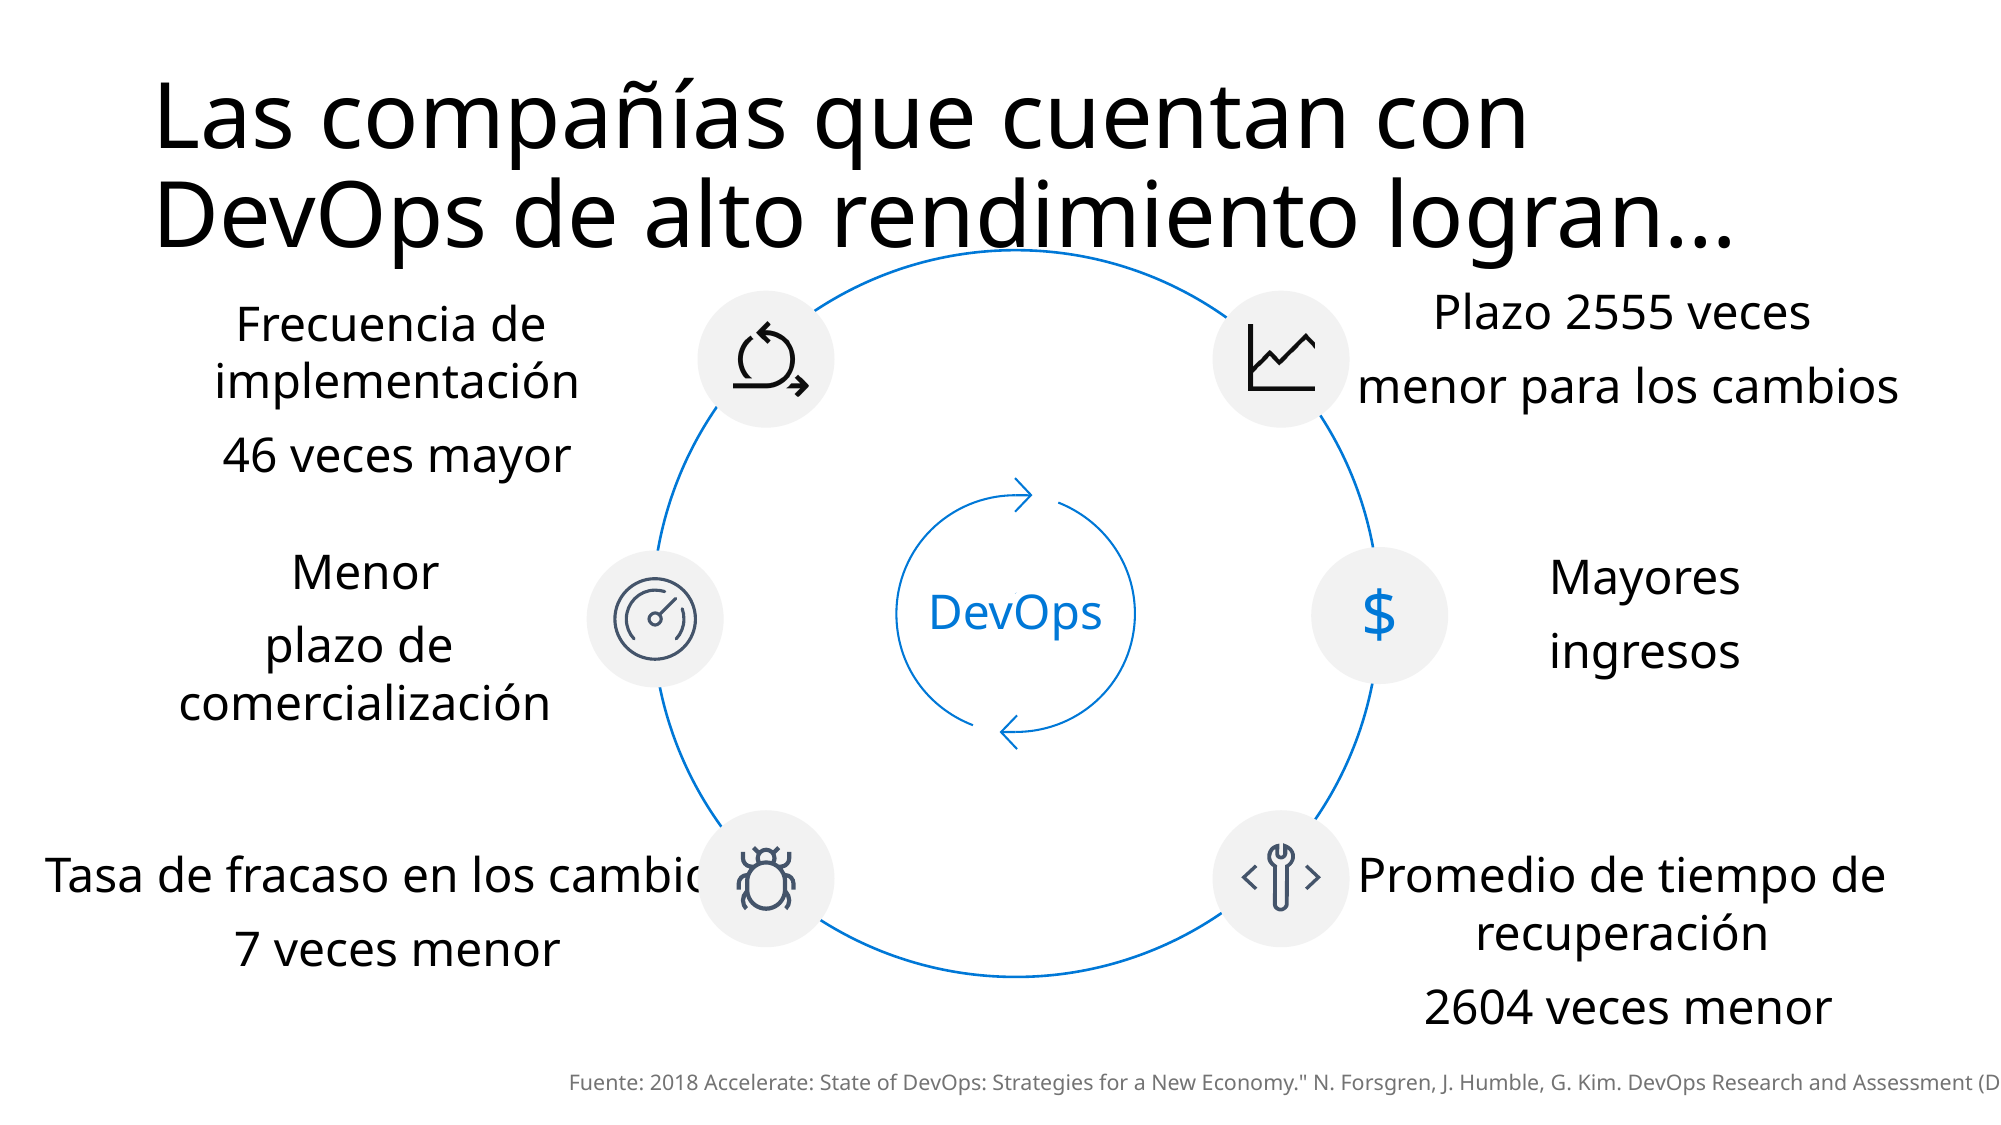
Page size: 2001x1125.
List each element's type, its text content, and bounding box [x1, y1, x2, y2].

text_box Tasa de fracaso en los cambios 7 veces menor [29, 837, 766, 984]
title Las compañías que cuentan con DevOps de alto rendimiento logran… [137, 59, 1863, 278]
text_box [733, 830, 798, 912]
text_box Menor plazo de comercialización [163, 533, 568, 738]
text_box [697, 810, 835, 948]
text_box Frecuencia de implementación 46 veces mayor [199, 285, 596, 490]
text_box [697, 290, 835, 428]
text_box [1212, 810, 1350, 948]
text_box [749, 478, 1282, 750]
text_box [1212, 290, 1350, 428]
text_box Plazo 2555 veces menor para los cambios [1342, 274, 1916, 420]
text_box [1311, 533, 1449, 701]
text_box [657, 249, 1371, 978]
text_box Promedio de tiempo de recuperación 2604 veces menor [1342, 837, 1915, 1041]
text_box Mayores ingresos [1533, 539, 1757, 685]
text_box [1241, 843, 1322, 912]
picture [733, 321, 809, 397]
text_box Fuente: 2018 Accelerate: State of DevOps: Strategies for a New Economy." N. Forsgren, J. Humble, G. Kim. DevOps Research and Assessment (DORA) [541, 1060, 2000, 1107]
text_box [586, 550, 724, 688]
